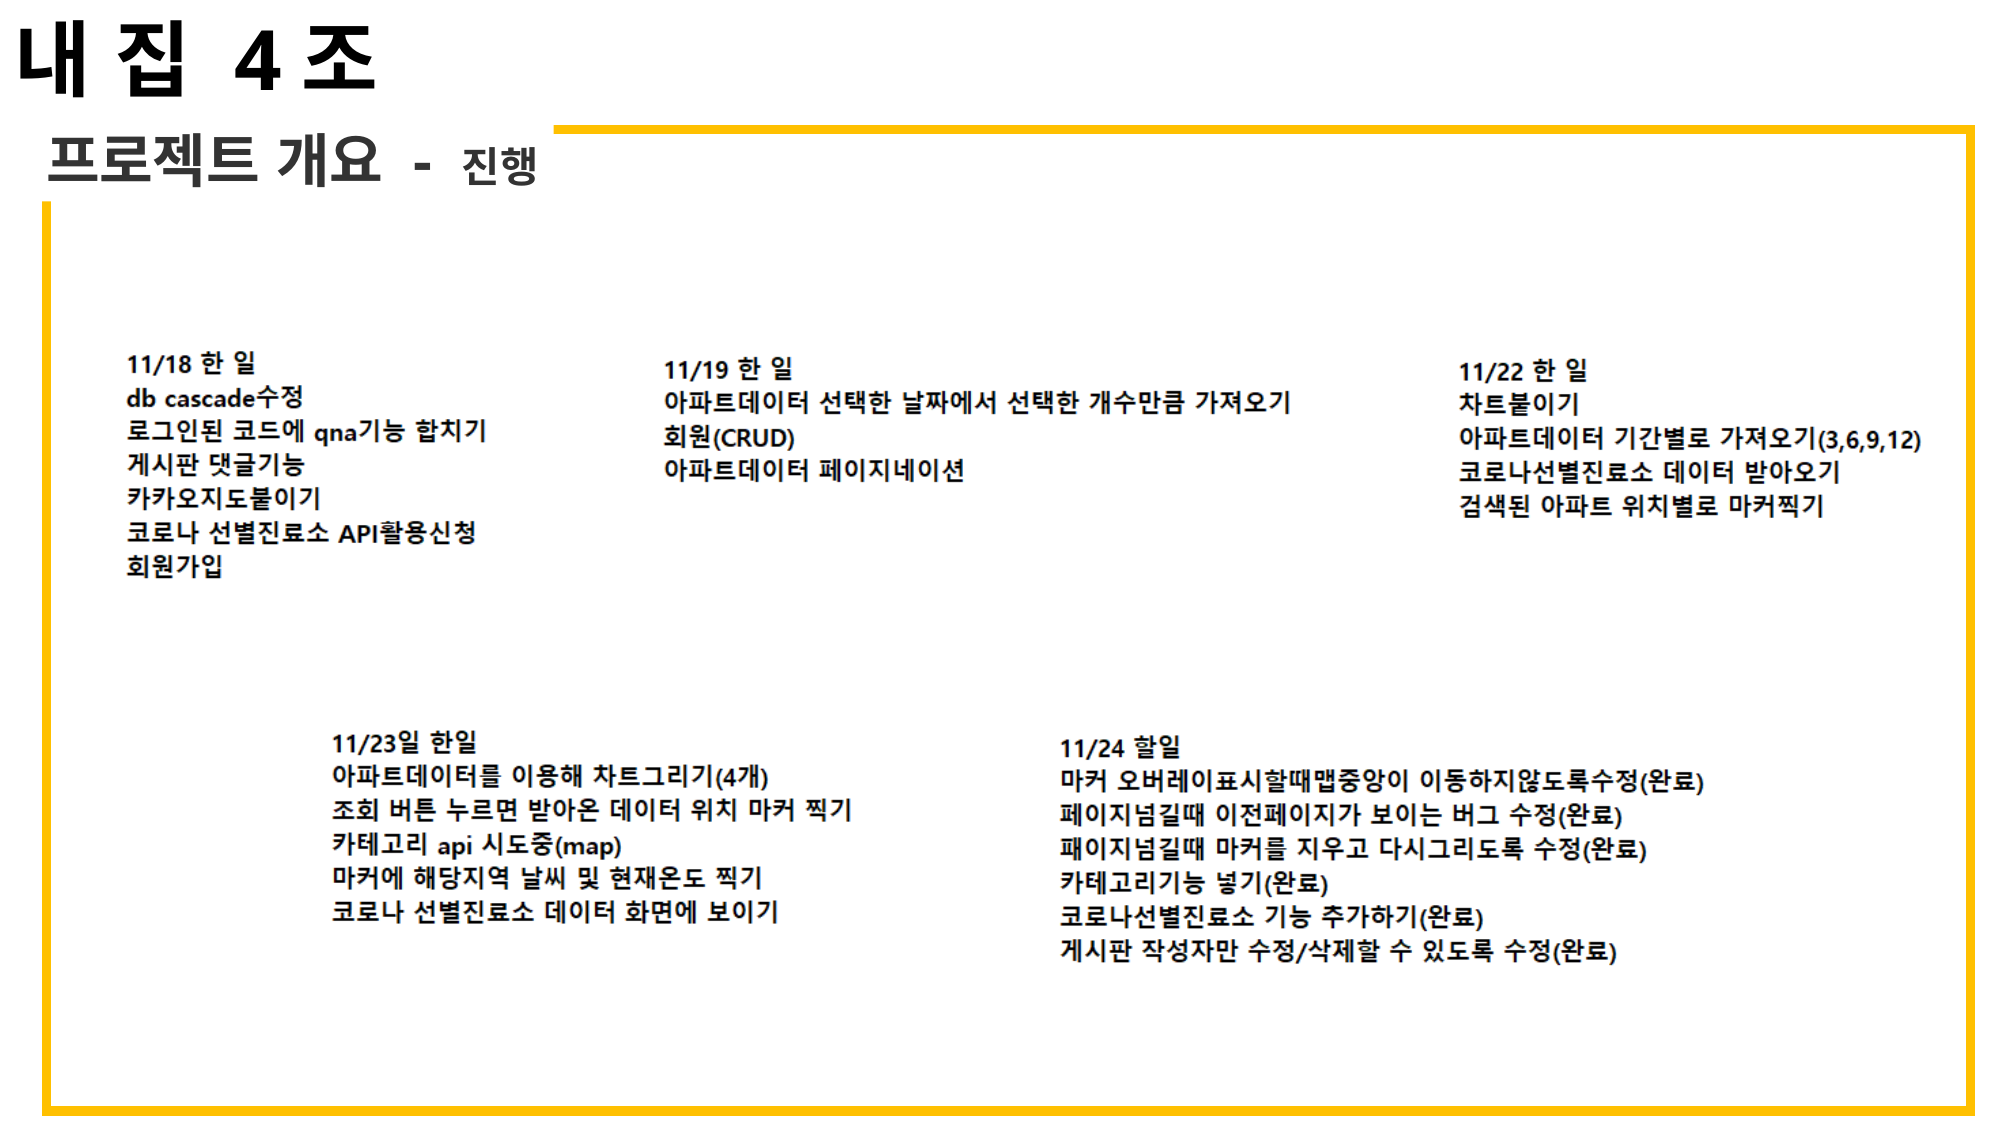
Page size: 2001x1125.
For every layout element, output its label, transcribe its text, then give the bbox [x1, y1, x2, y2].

picture [1054, 718, 1721, 968]
text_box 내 집 4조 [0, 0, 1091, 115]
text_box 프로젝트 개요 - 진행 [31, 116, 554, 202]
picture [1453, 346, 1934, 533]
picture [325, 728, 992, 936]
text_box [45, 128, 1972, 1112]
picture [120, 346, 1325, 596]
